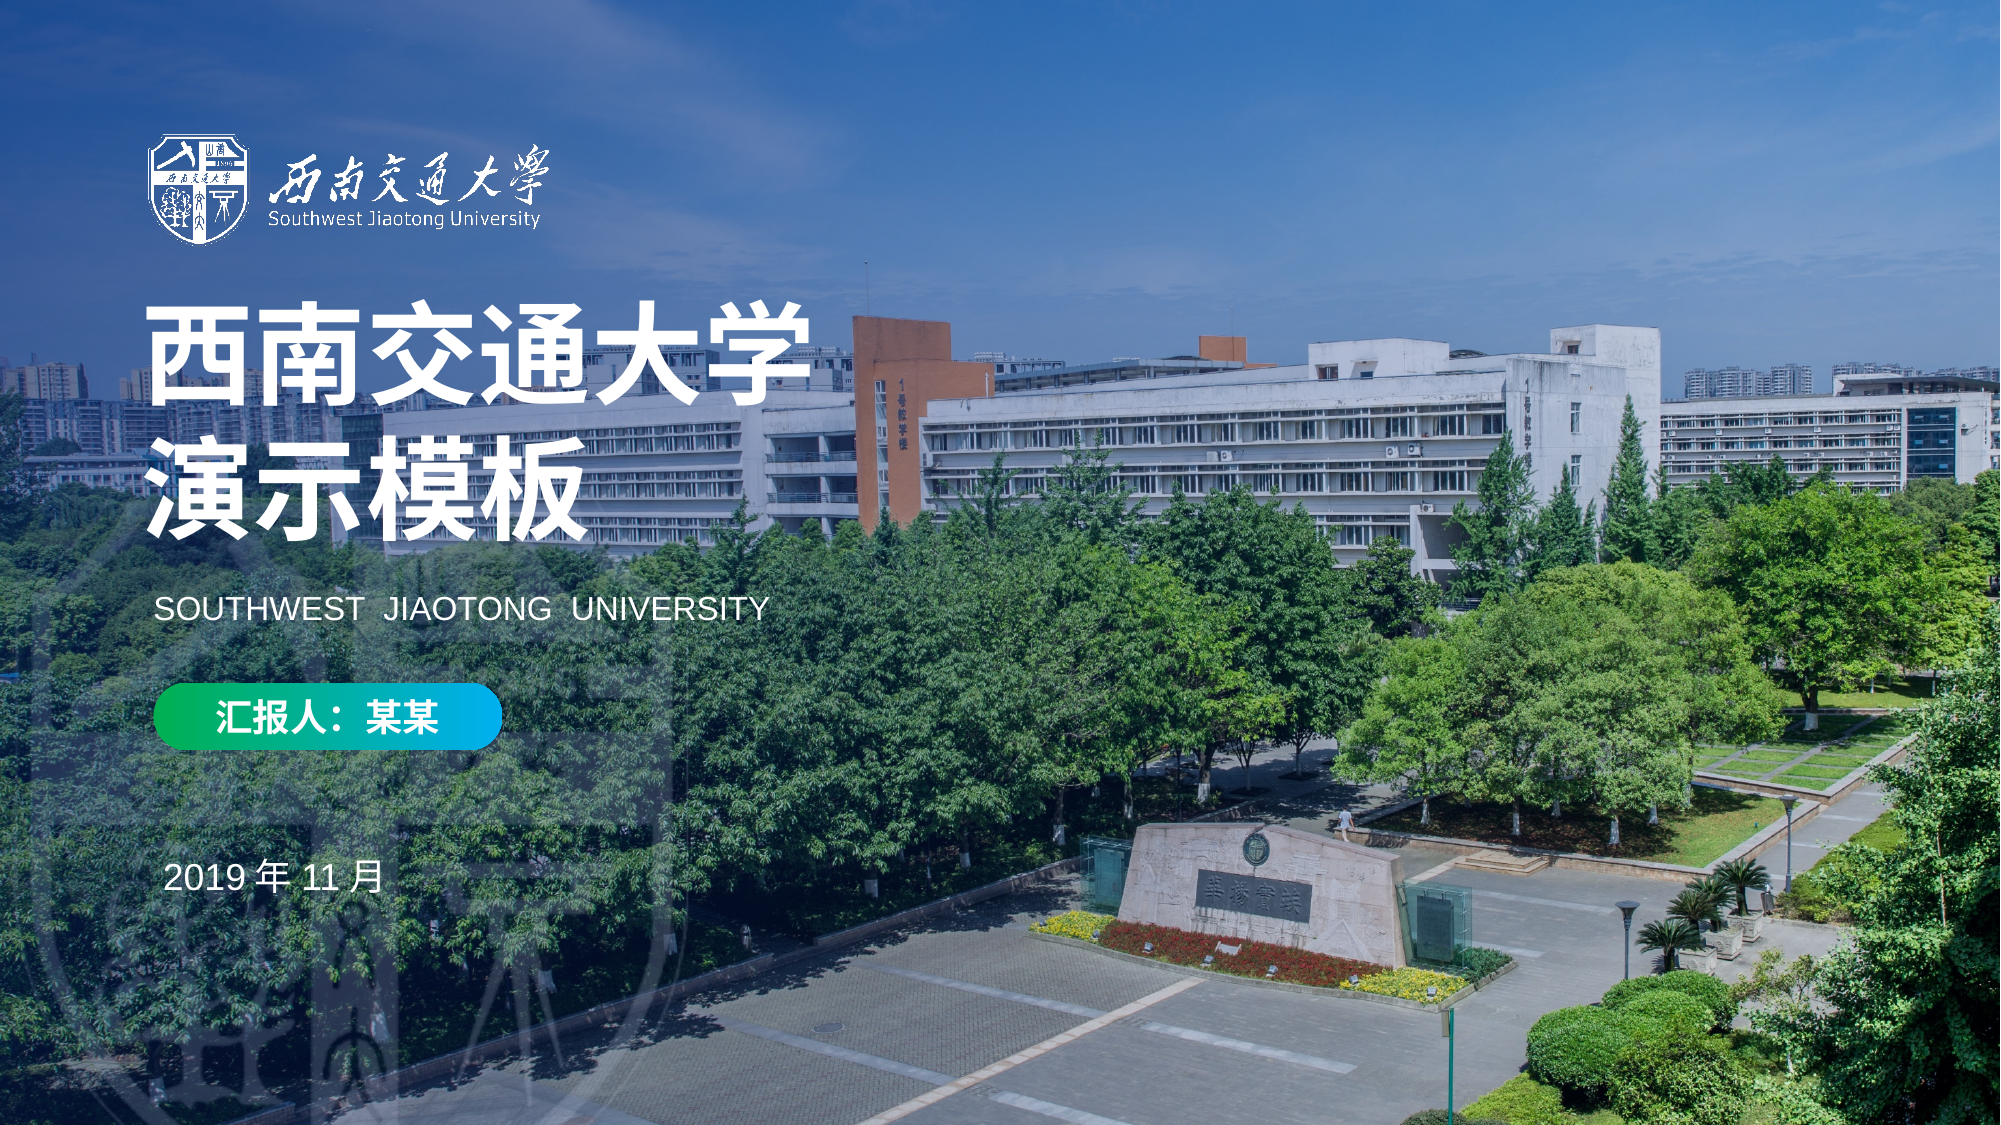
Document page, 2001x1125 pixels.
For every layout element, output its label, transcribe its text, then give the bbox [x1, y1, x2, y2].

text_box 西南交通大学 演示模板 [141, 284, 1341, 555]
text_box SOUTHWEST JIAOTONG UNIVERSITY [153, 579, 968, 635]
picture [148, 134, 549, 247]
picture [203, 0, 2000, 1125]
text_box 2019年11月 [162, 853, 654, 899]
text_box 汇报人：某某 [152, 681, 504, 752]
